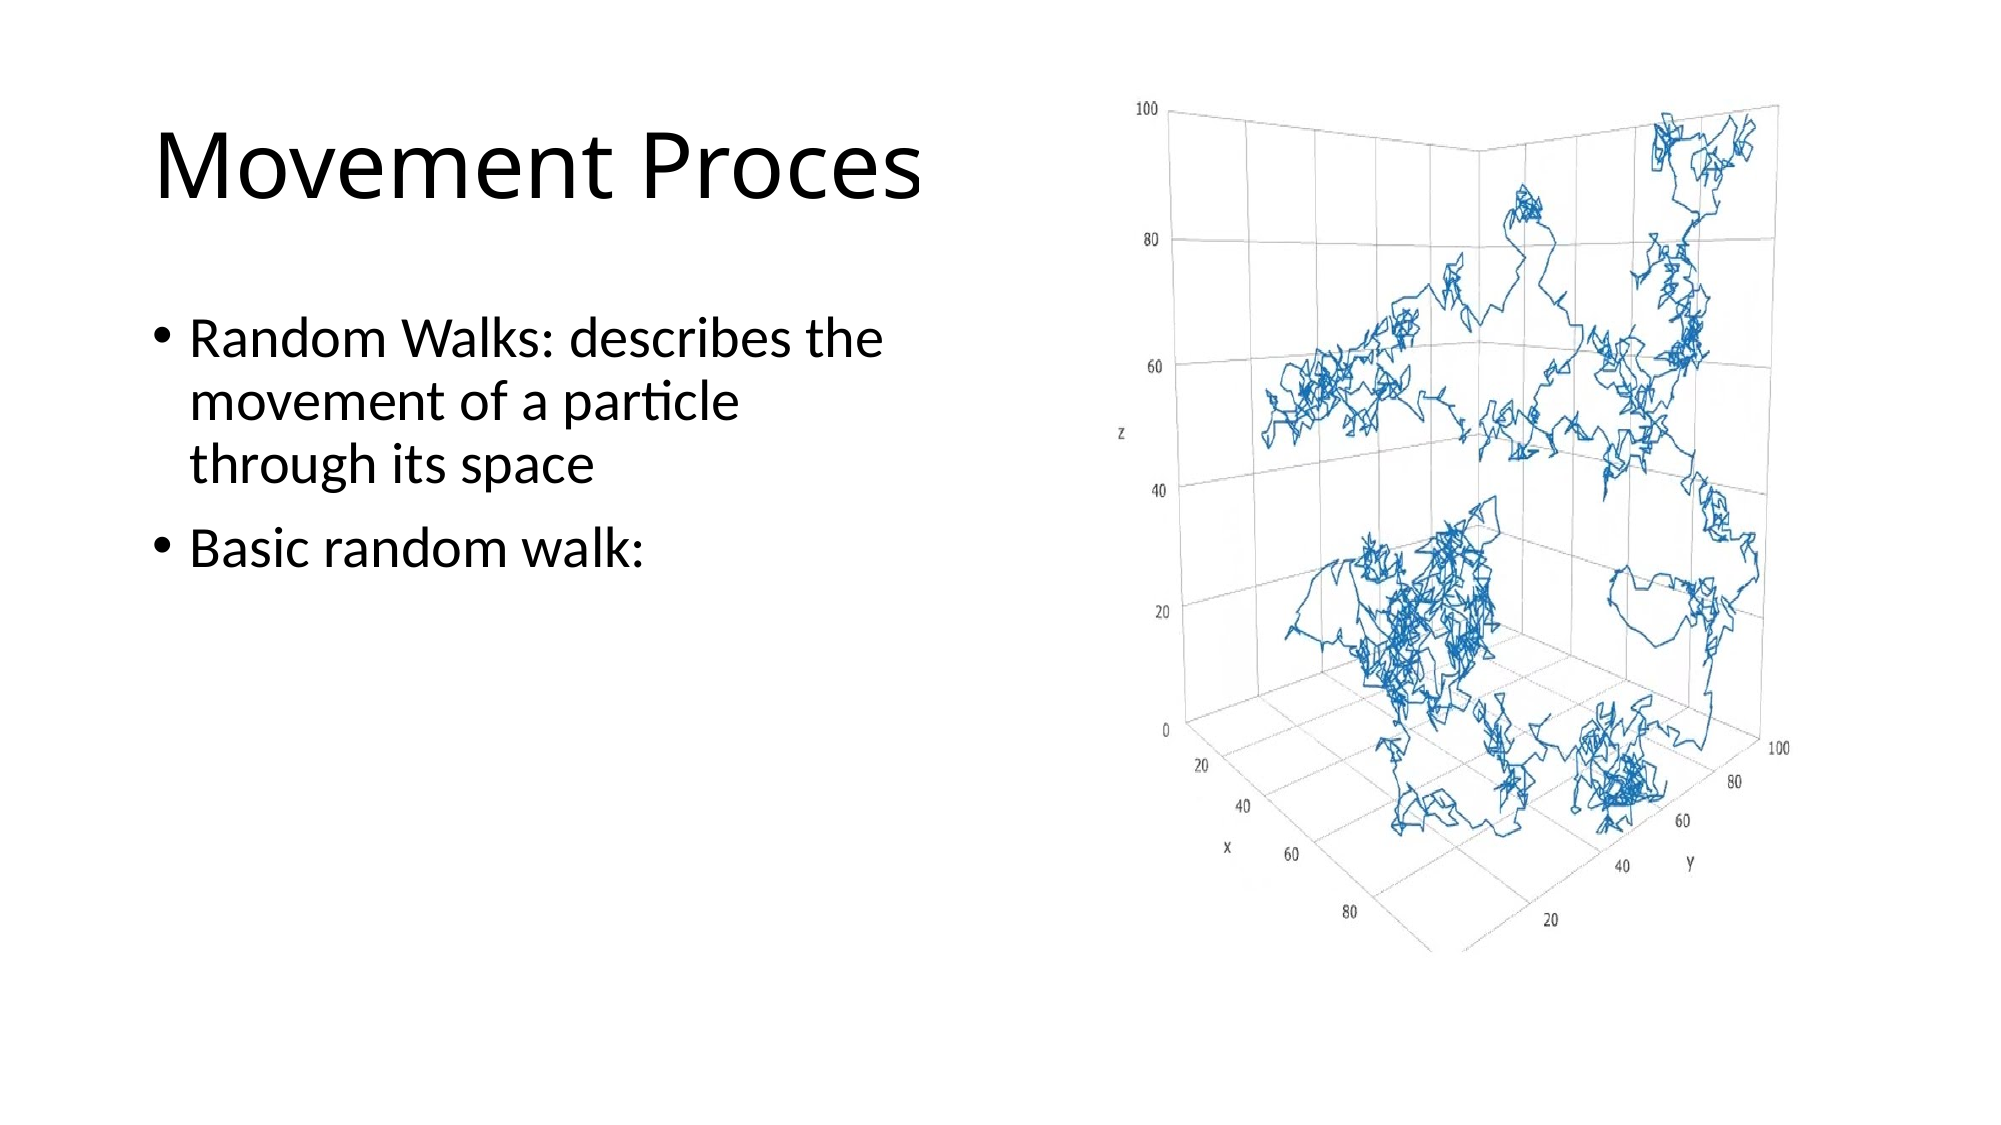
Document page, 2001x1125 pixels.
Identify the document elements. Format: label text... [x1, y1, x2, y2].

title Movement Process [137, 59, 918, 278]
picture [918, 59, 2000, 969]
